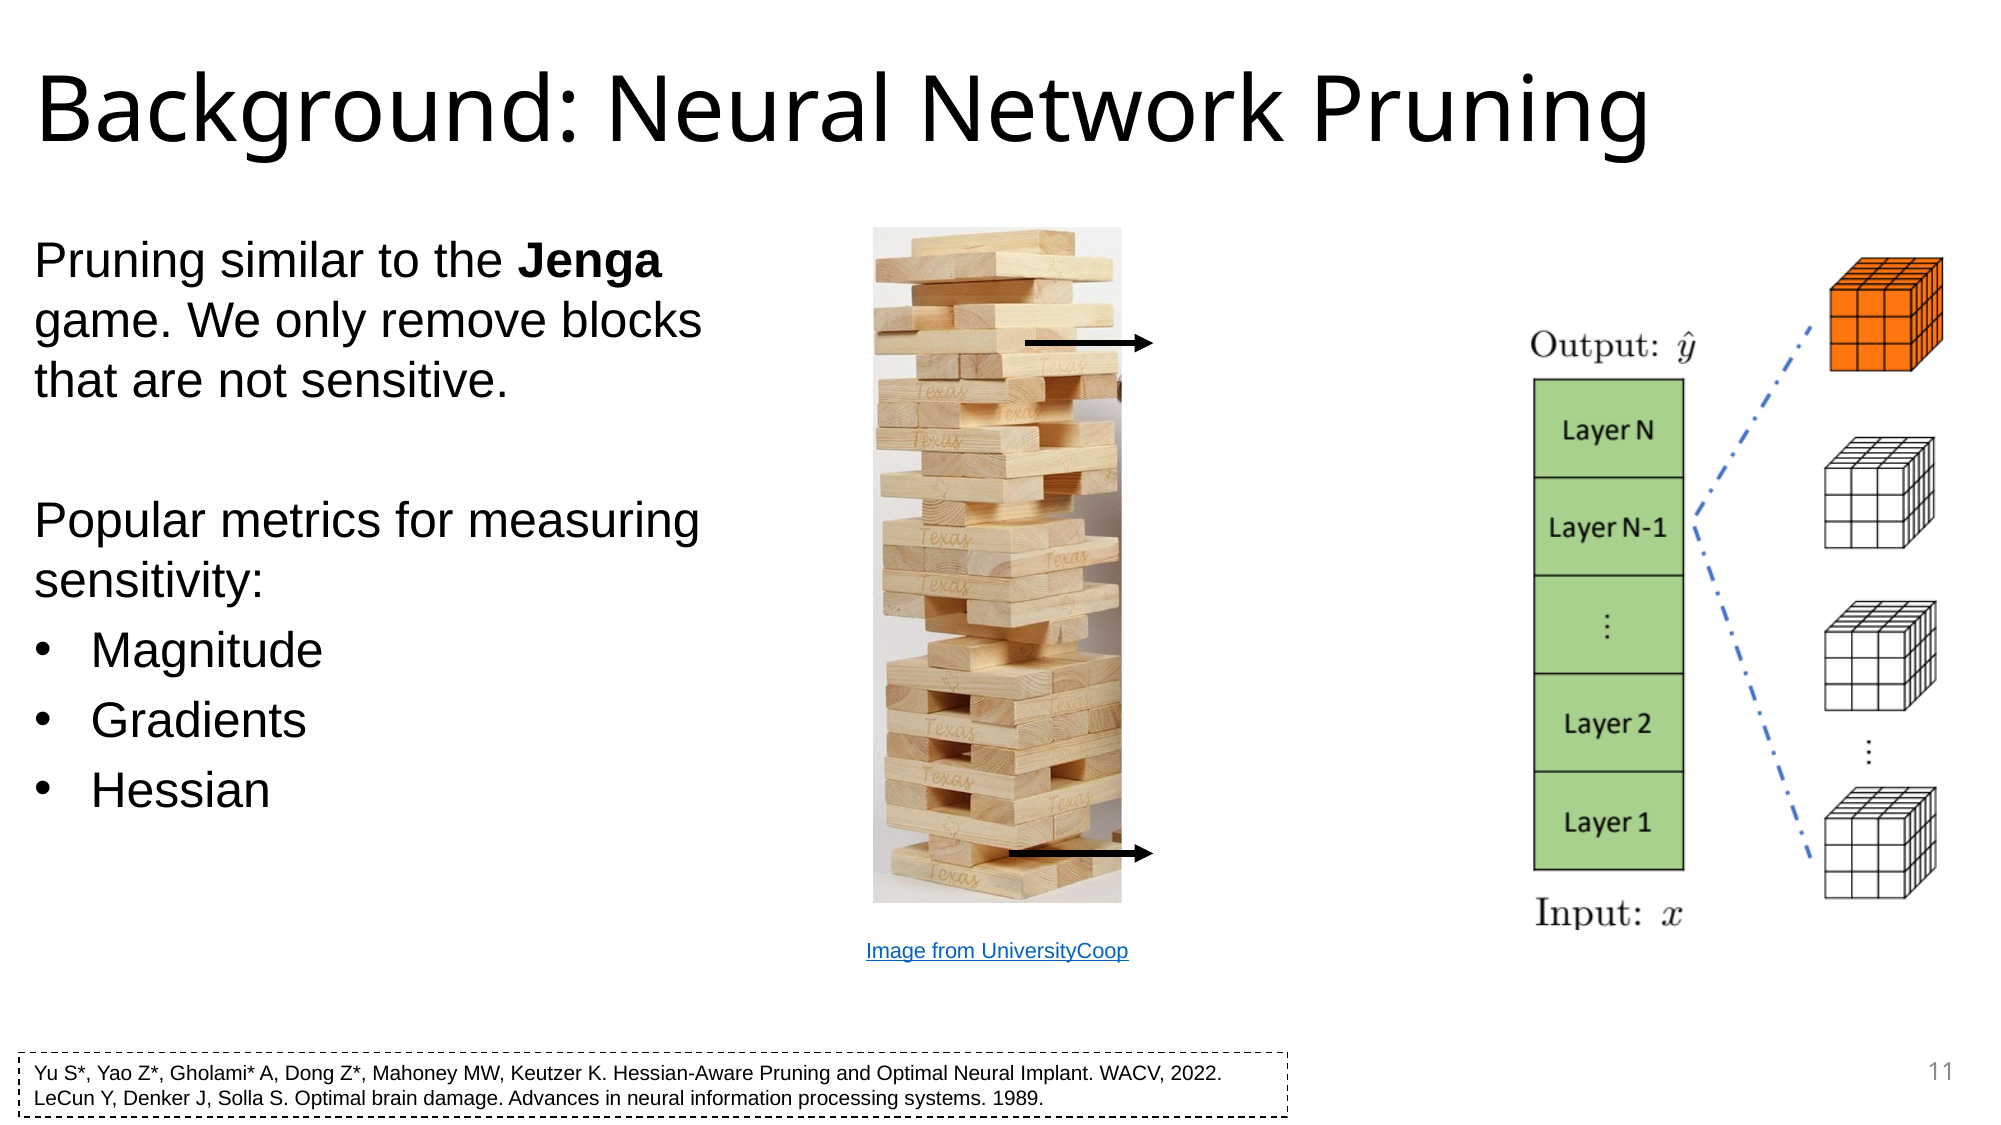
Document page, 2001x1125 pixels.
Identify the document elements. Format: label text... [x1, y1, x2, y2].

picture [873, 227, 1122, 903]
text_box Yu S*, Yao Z*, Gholami* A, Dong Z*, Mahoney MW, Keutzer K. Hessian-Aware Pruning and Optimal Neural Implant. WACV, 2022. LeCun Y, Denker J, Solla S. Optimal brain damage. Advances in neural information processing systems. 1989. [19, 1052, 1288, 1117]
text_box Pruning similar to the Jenga game. We only remove blocks that are not sensitive. Popular metrics for measuring sensitivity: Magnitude Gradients Hessian [19, 220, 816, 1043]
text_box Image from UniversityCoop [828, 929, 1167, 971]
picture [1531, 214, 1955, 930]
slide_number 11 [1899, 1042, 1971, 1103]
title Background: Neural Network Pruning [19, 3, 1792, 221]
